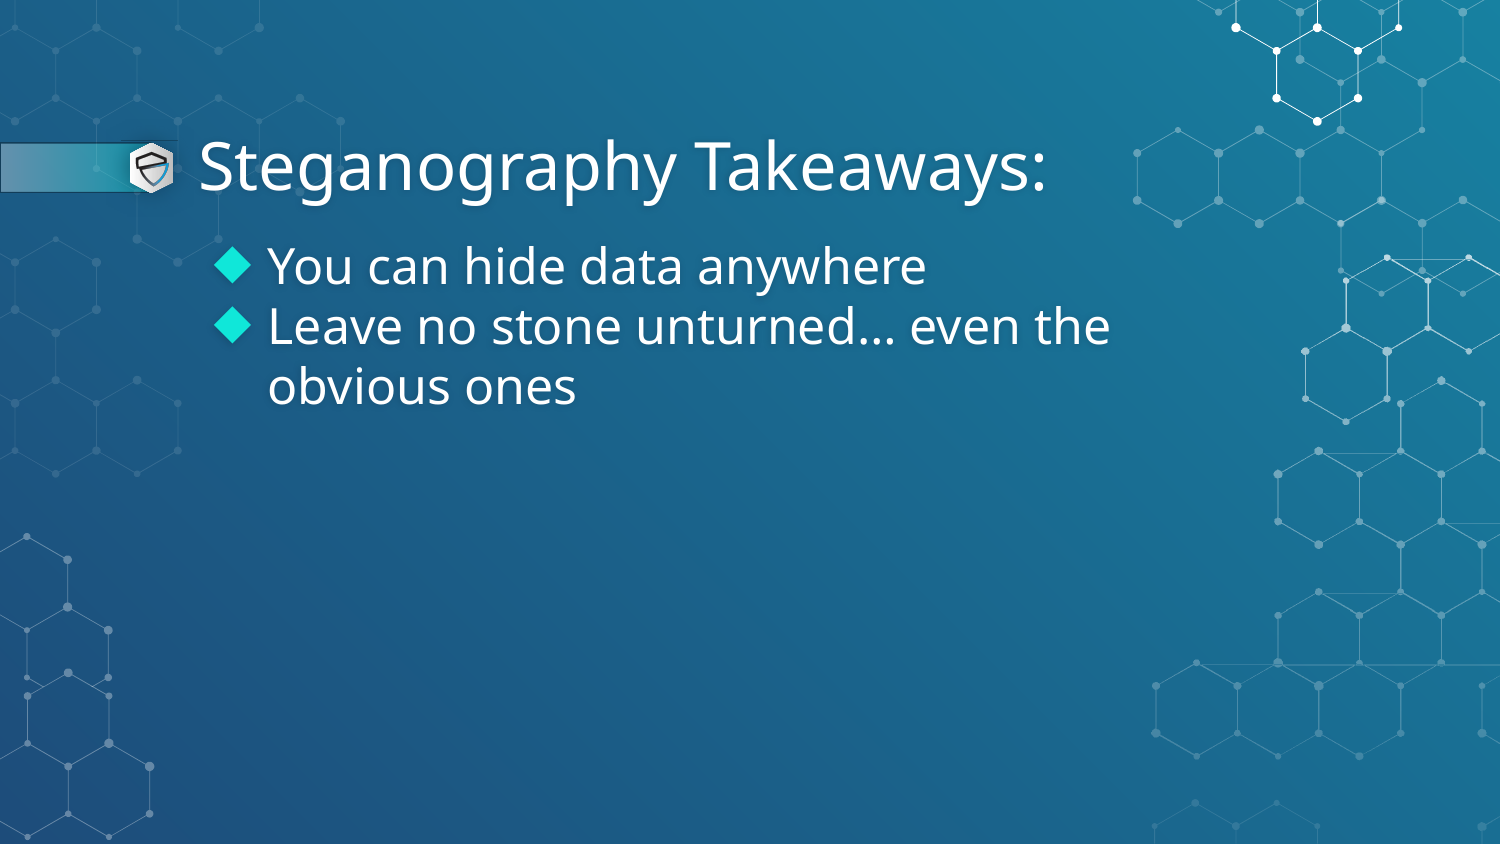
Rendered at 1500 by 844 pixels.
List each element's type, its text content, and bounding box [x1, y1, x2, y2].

list You can hide data anywhere Leave no stone unturned… even the obvious ones [192, 234, 1297, 733]
title Steganography Takeaways: [198, 140, 1302, 198]
picture [121, 140, 178, 198]
